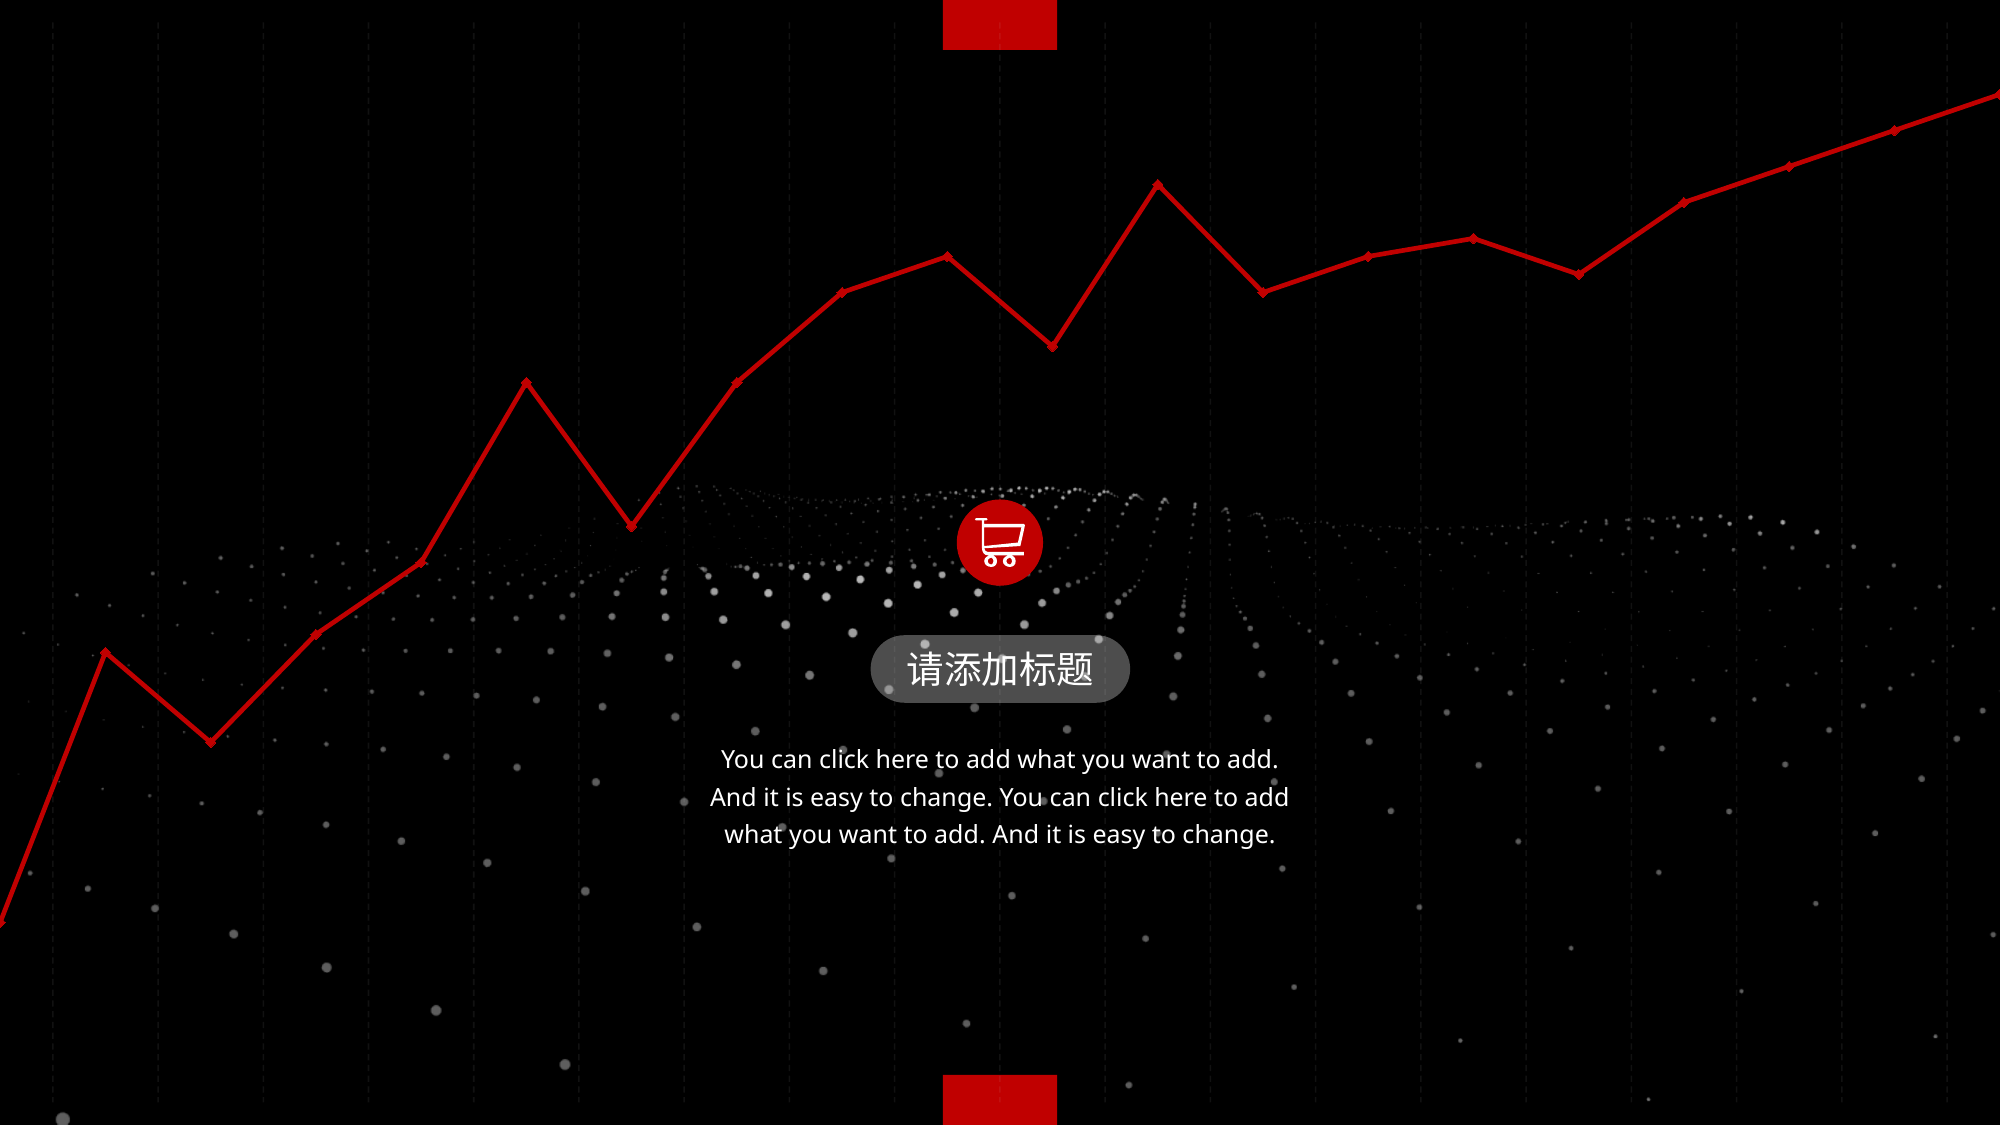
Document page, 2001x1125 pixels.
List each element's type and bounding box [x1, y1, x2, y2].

text_box [854, 635, 1147, 703]
chart [0, 0, 2000, 1125]
